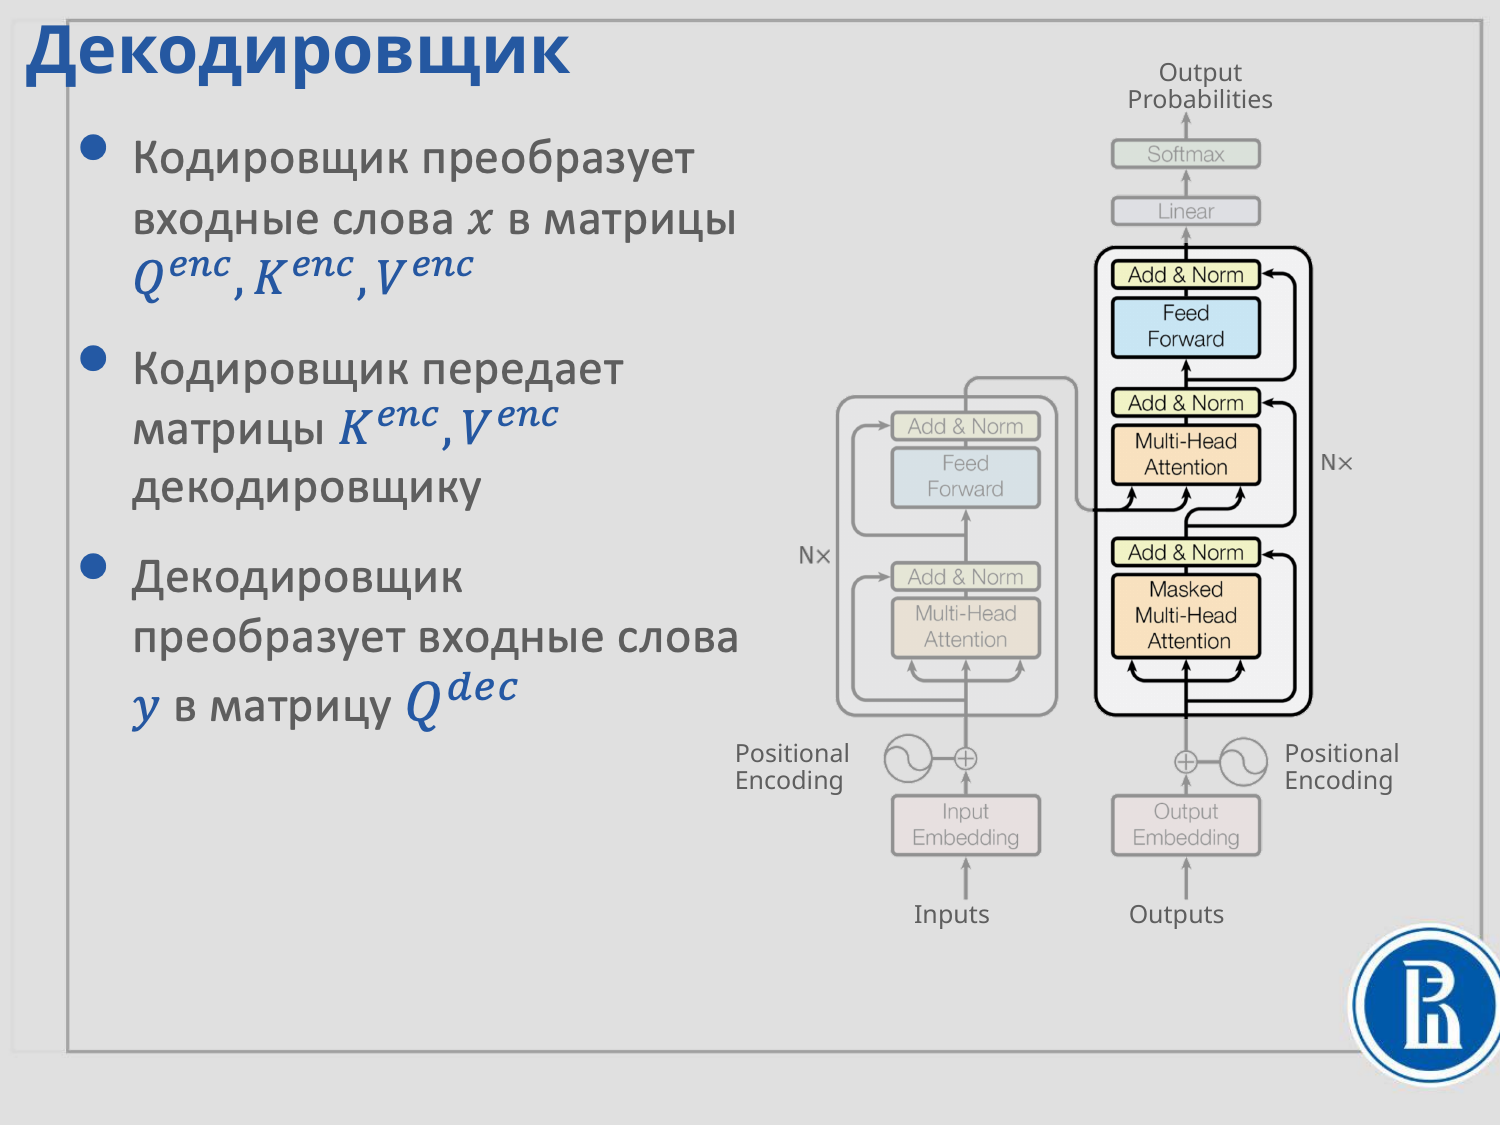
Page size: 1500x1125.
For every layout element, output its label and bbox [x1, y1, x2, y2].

picture [0, 48, 1500, 1125]
text_box [68, 124, 761, 798]
text_box [0, 0, 1500, 98]
text_box [1361, 737, 1419, 798]
